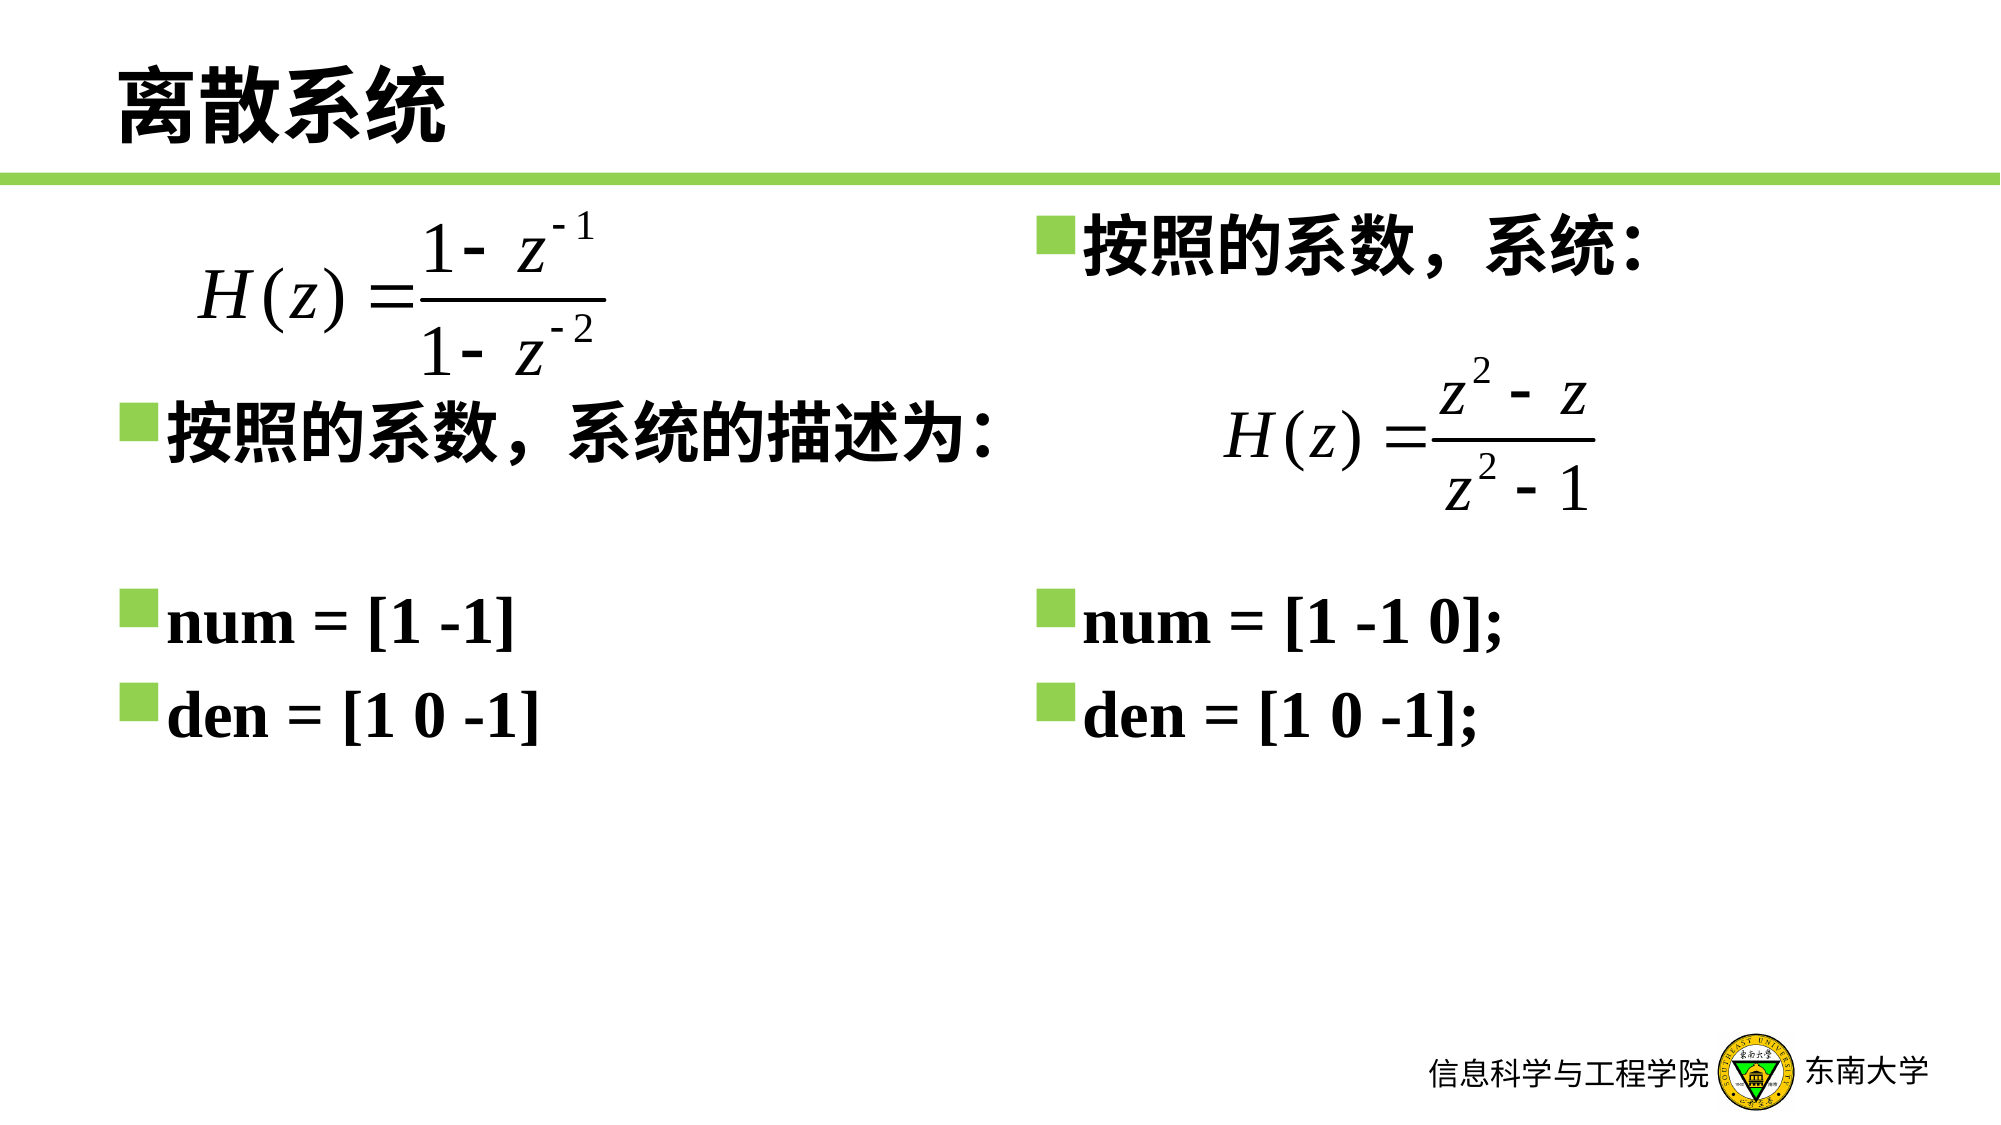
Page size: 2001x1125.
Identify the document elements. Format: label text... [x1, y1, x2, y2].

picture [1715, 1031, 1797, 1111]
title 离散系统 [99, 45, 1900, 161]
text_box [1212, 337, 1610, 526]
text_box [184, 190, 617, 392]
